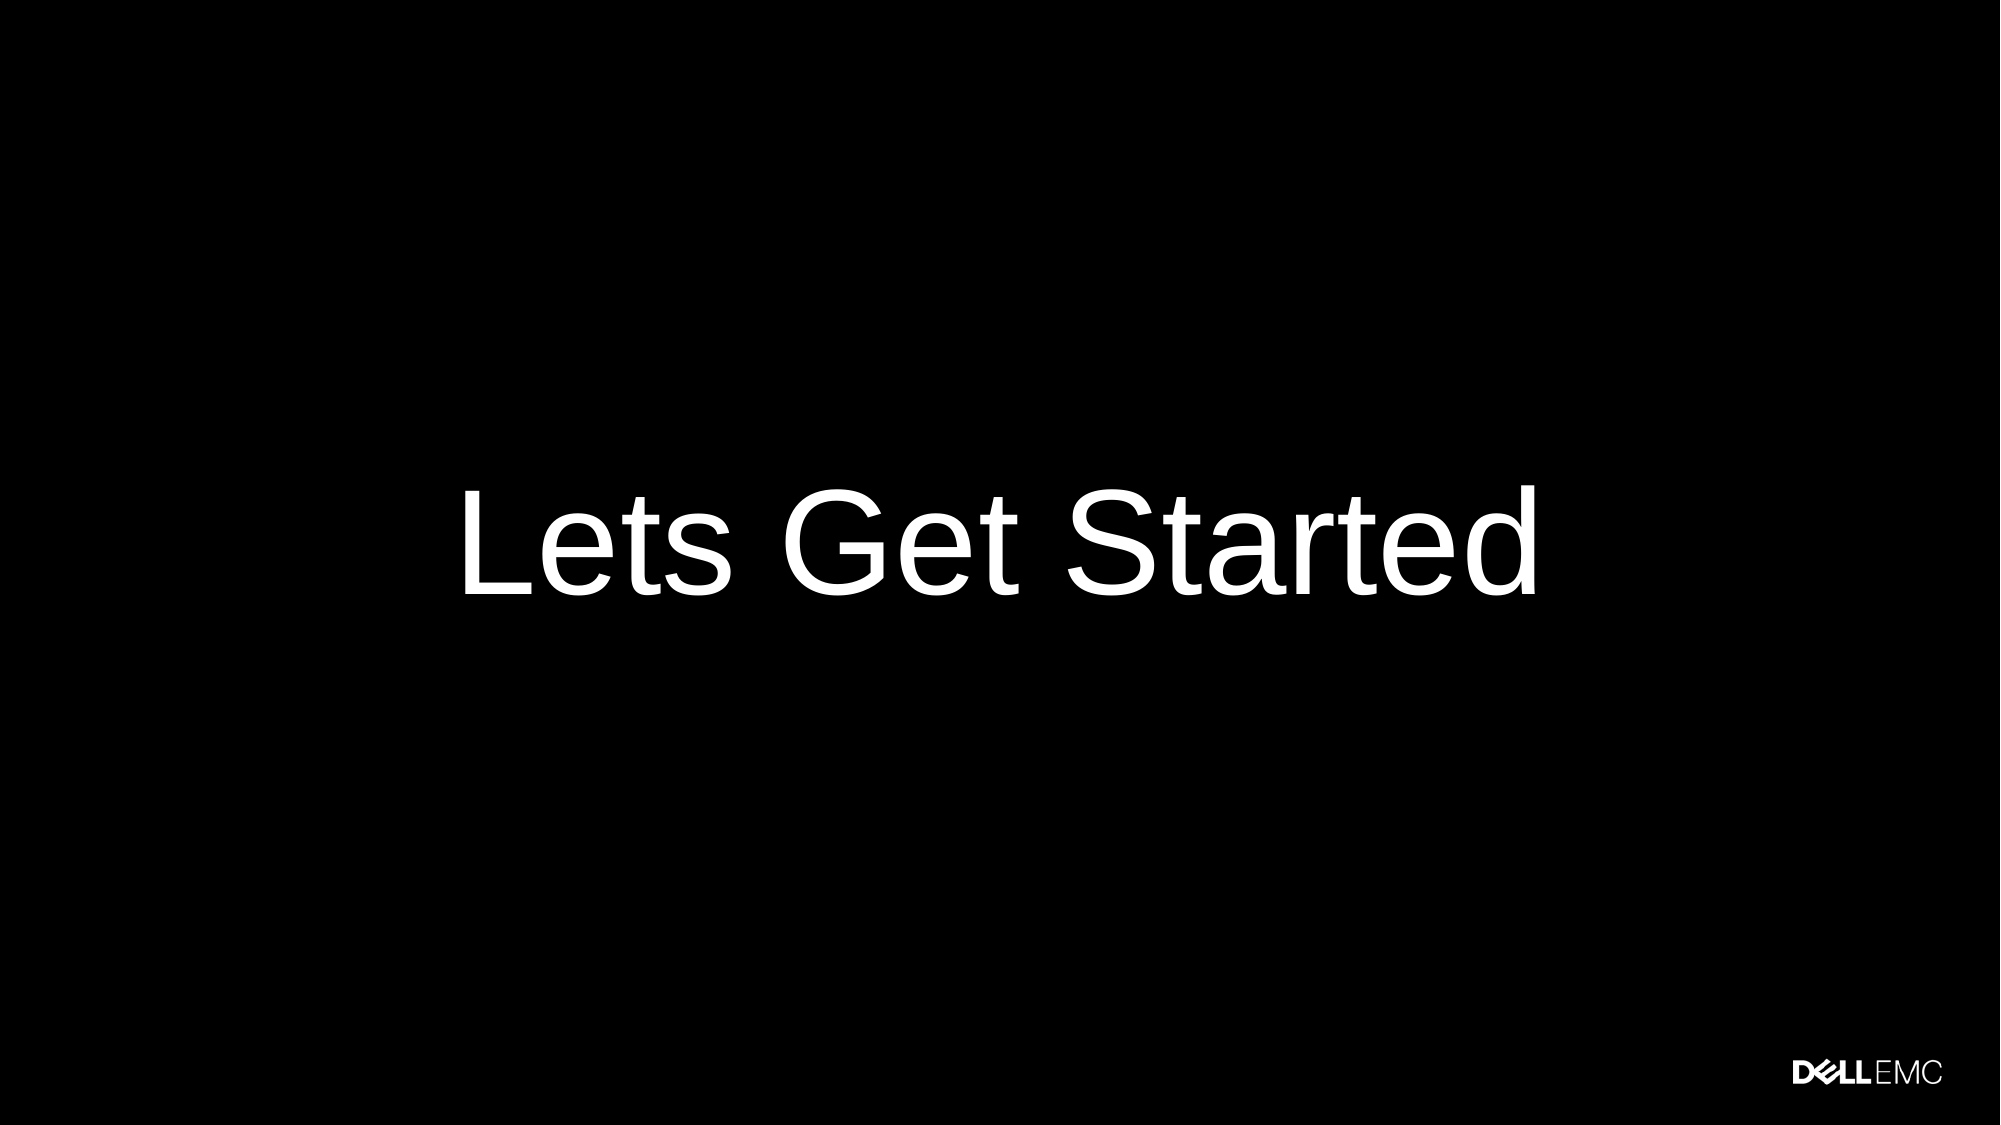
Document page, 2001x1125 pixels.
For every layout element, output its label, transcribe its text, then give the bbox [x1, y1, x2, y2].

picture [1793, 1058, 1942, 1085]
title Lets Get Started [250, 382, 1750, 710]
